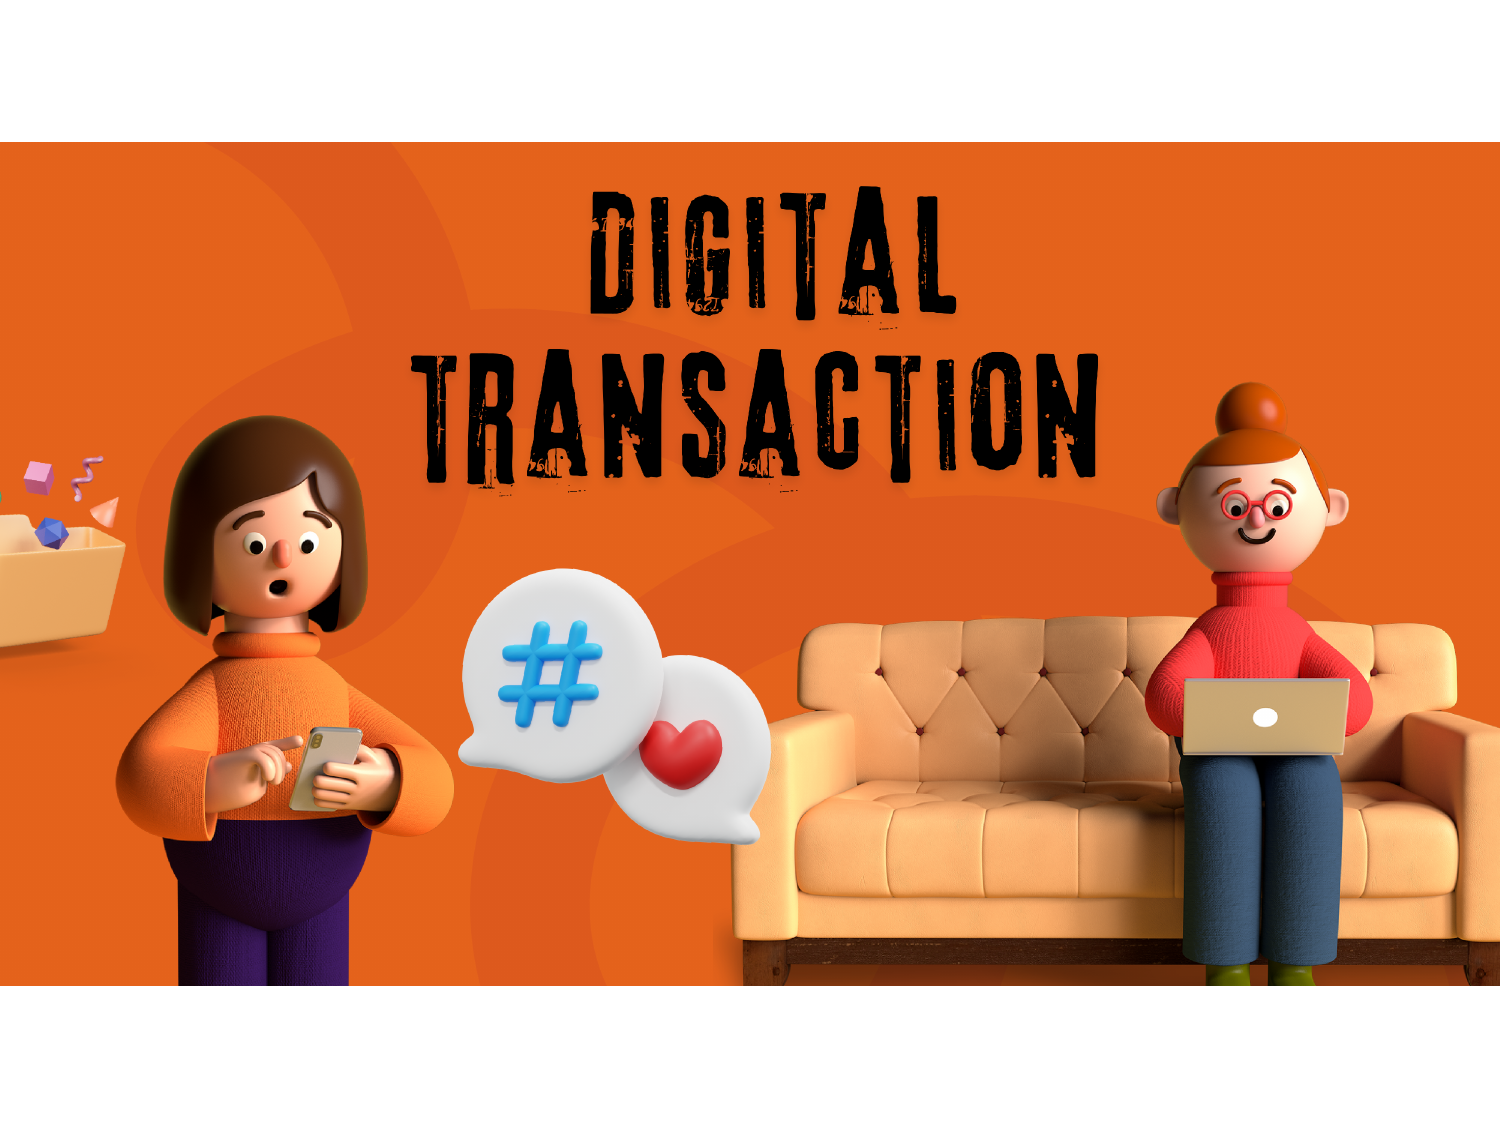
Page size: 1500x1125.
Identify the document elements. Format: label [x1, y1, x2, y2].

picture [0, 141, 1500, 987]
